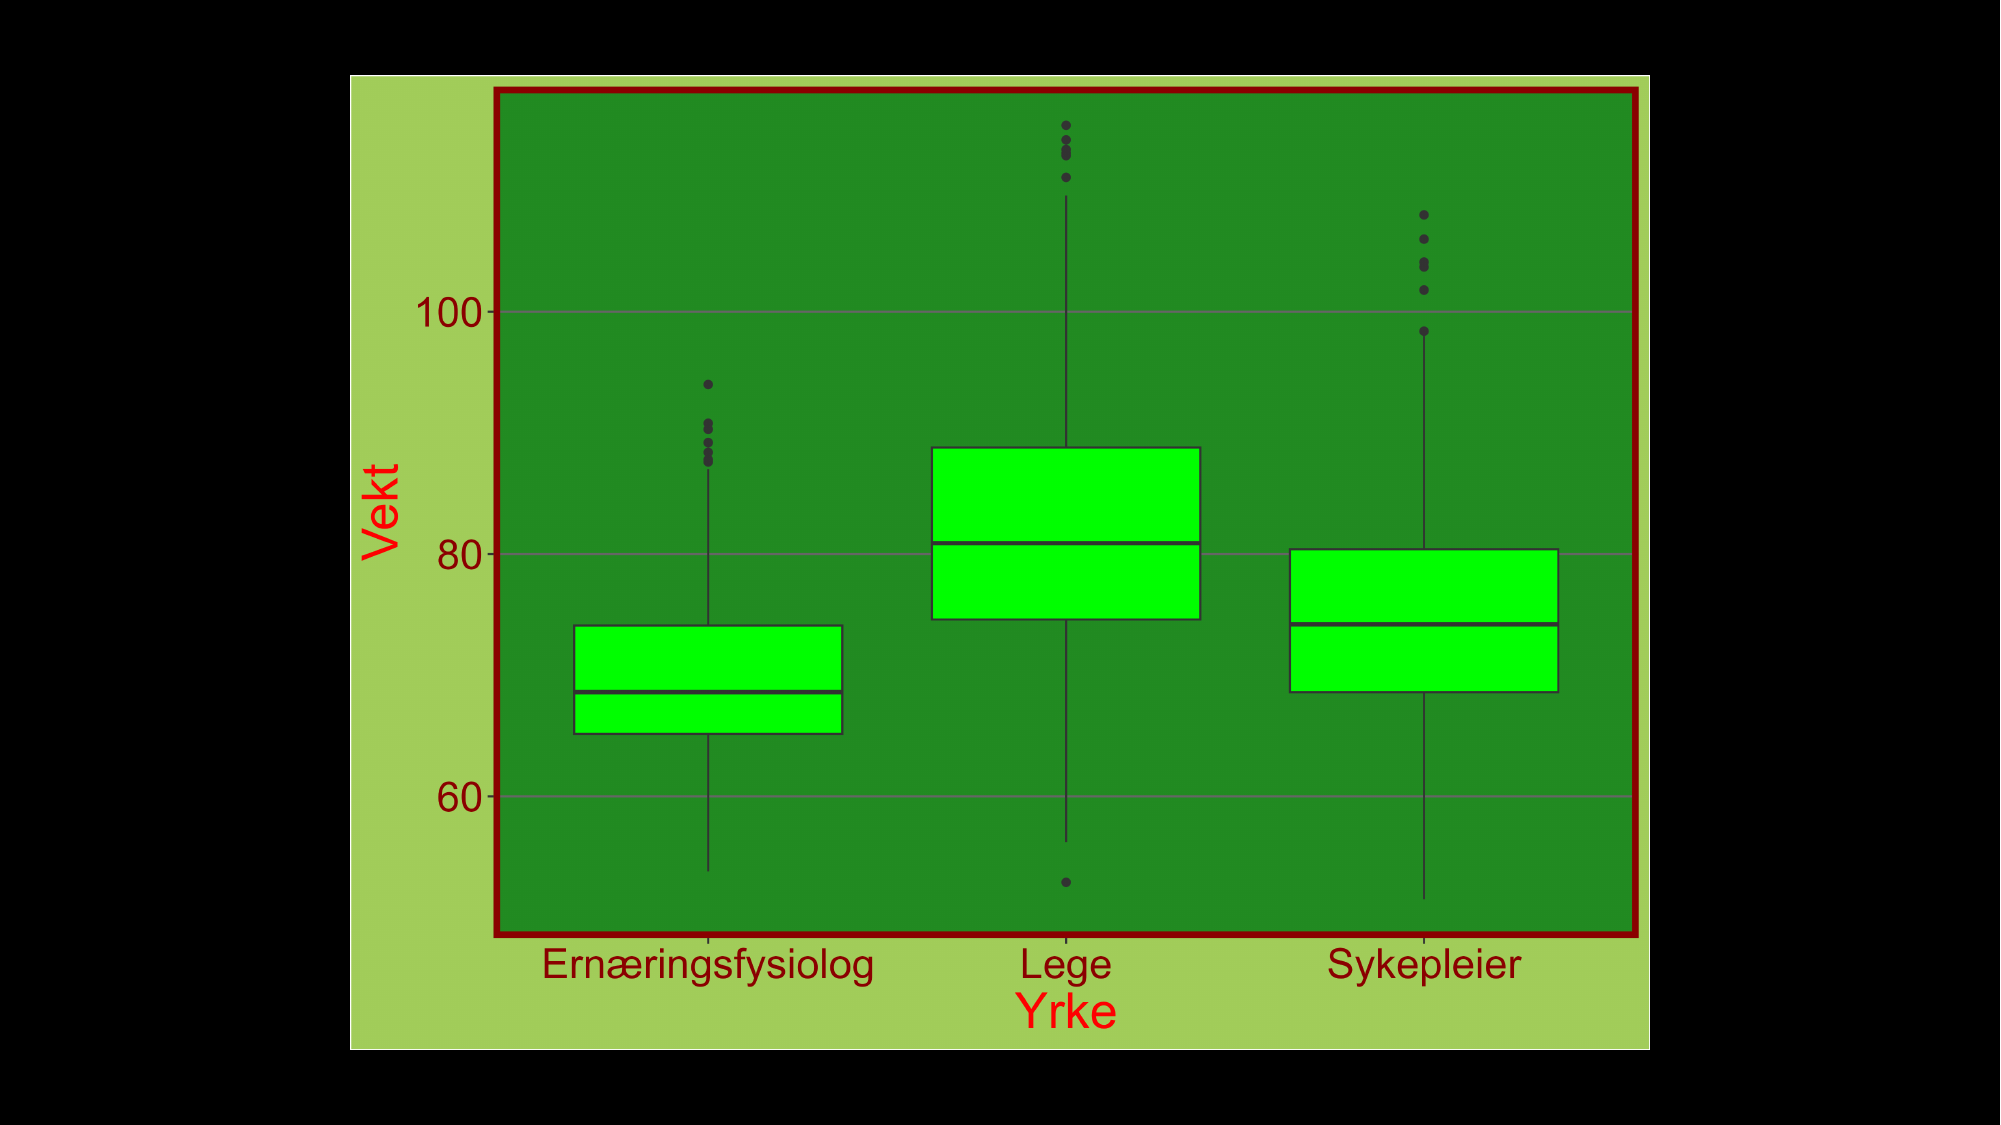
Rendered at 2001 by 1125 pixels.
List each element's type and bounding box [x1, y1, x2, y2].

picture [350, 75, 1650, 1050]
